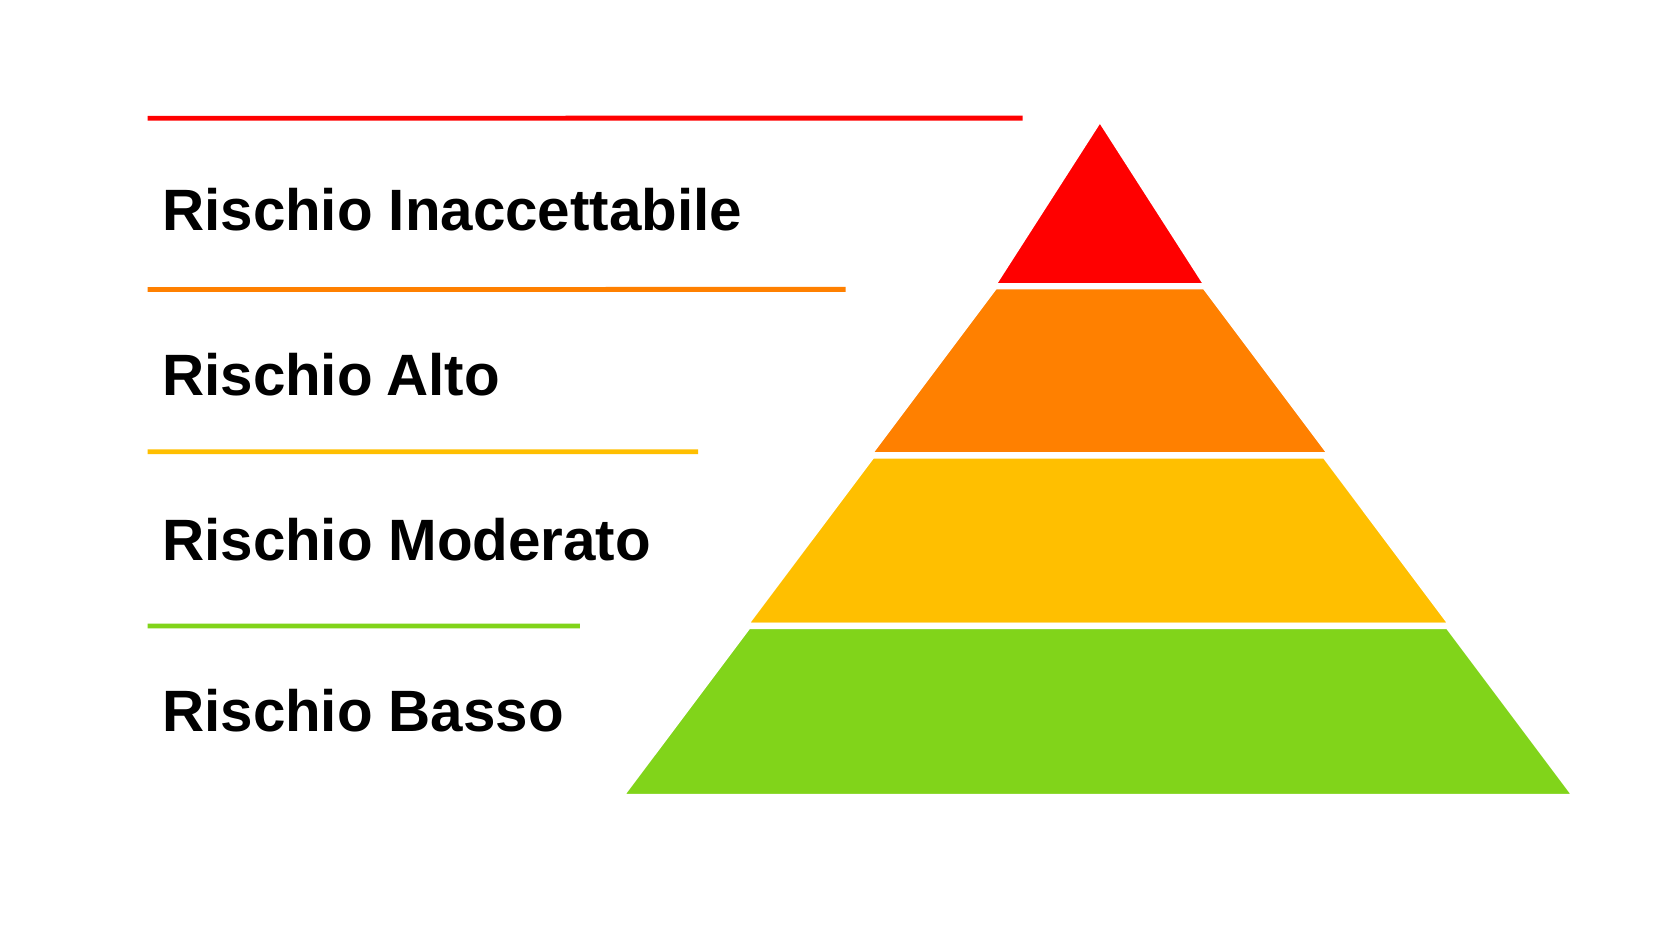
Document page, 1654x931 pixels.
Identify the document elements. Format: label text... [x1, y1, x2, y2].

text_box Rischio Inaccettabile [147, 147, 827, 266]
text_box Rischio Alto [147, 312, 827, 431]
text_box [991, 118, 1209, 287]
text_box [619, 625, 1577, 798]
text_box Rischio Basso [147, 649, 827, 768]
text_box [867, 286, 1332, 456]
text_box Rischio Moderato [147, 478, 827, 597]
text_box [744, 455, 1453, 626]
